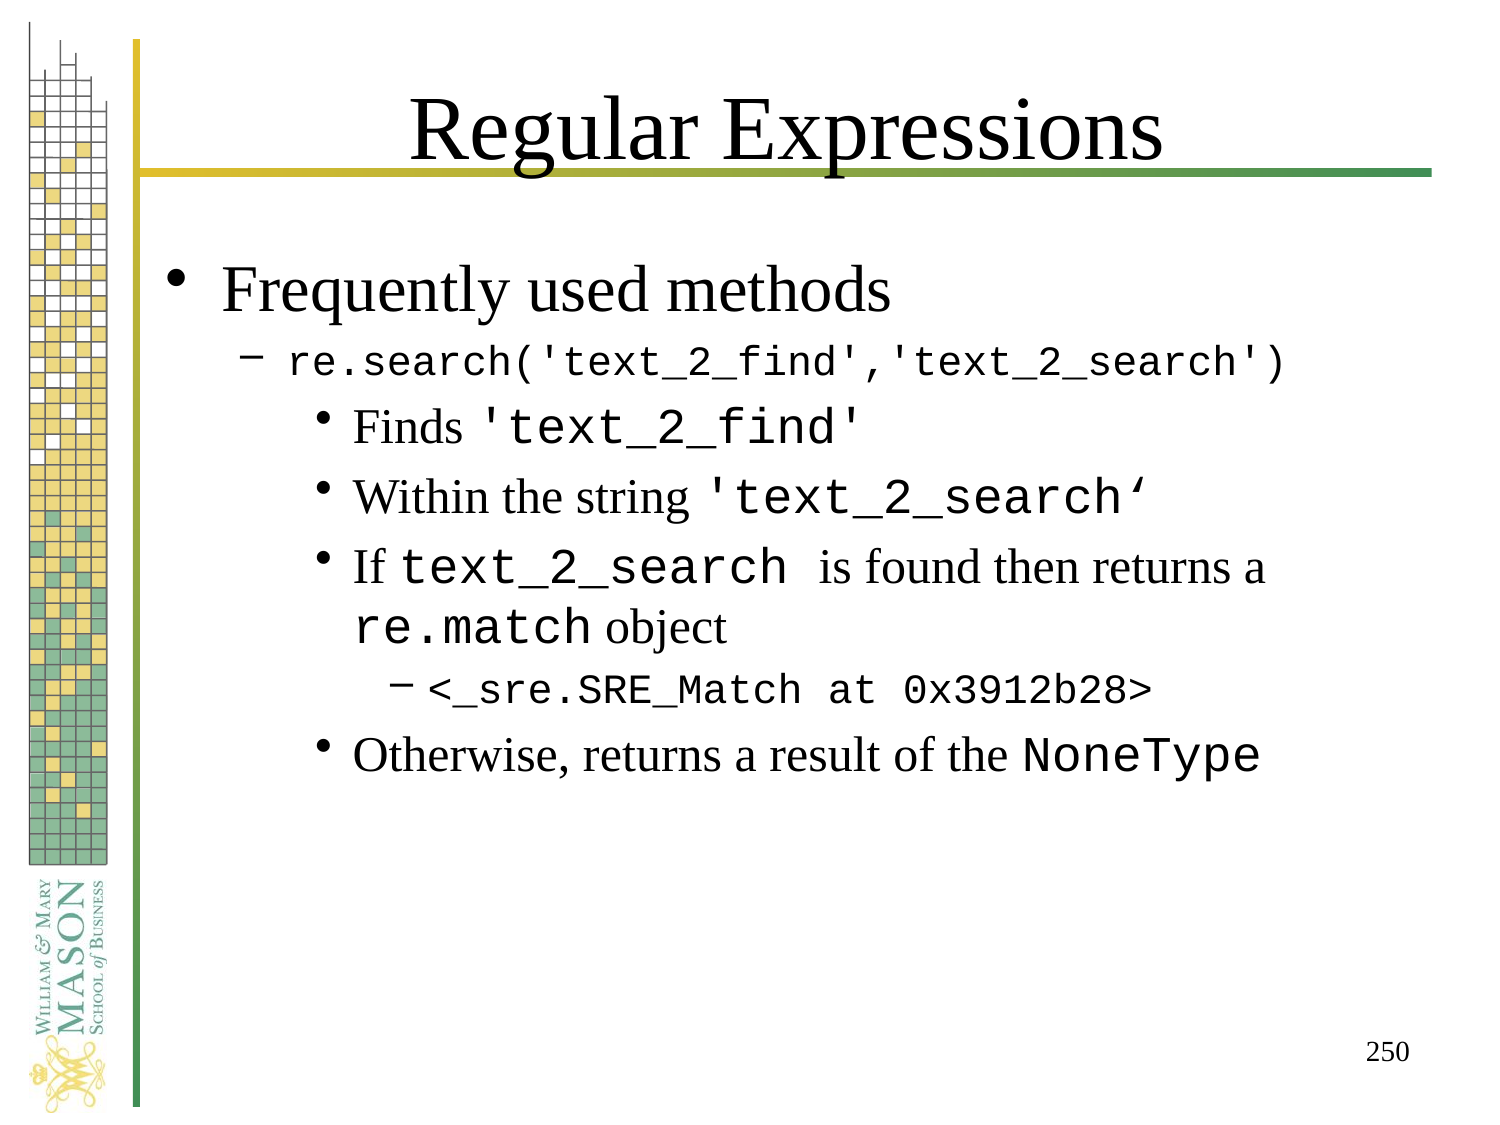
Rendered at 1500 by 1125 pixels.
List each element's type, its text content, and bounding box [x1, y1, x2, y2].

title Regular Expressions [150, 45, 1425, 200]
slide_number 65 [29, 879, 107, 1113]
list Frequently used methods re.search('text_2_find','text_2_search') Finds 'text_2_find' Within the string 'text_2_search‘ If text_2_search is found then returns a re.match object <_sre.SRE_Match at 0x3912b28> Otherwise, returns a result of the NoneType [150, 237, 1500, 1005]
slide_number 250 [1048, 1024, 1426, 1103]
